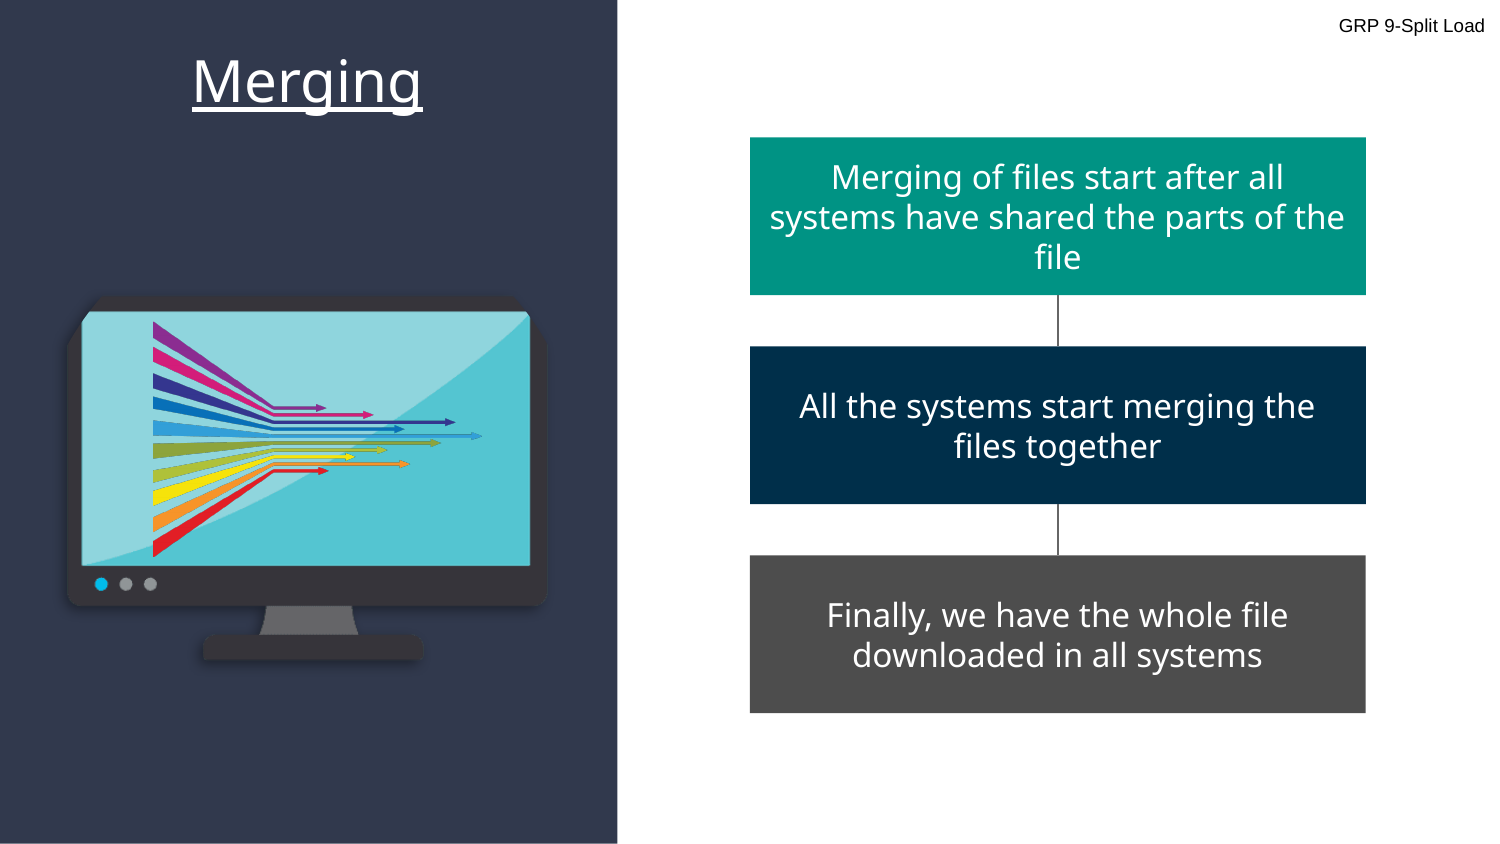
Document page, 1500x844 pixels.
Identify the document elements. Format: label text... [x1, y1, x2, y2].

text_box Finally, we have the whole file downloaded in all systems [749, 555, 1366, 714]
title All the systems start merging the files together [750, 346, 1366, 505]
picture [32, 203, 583, 754]
title Merging of files start after all systems have shared the parts of the file [750, 137, 1366, 296]
title Merging [12, 29, 603, 128]
